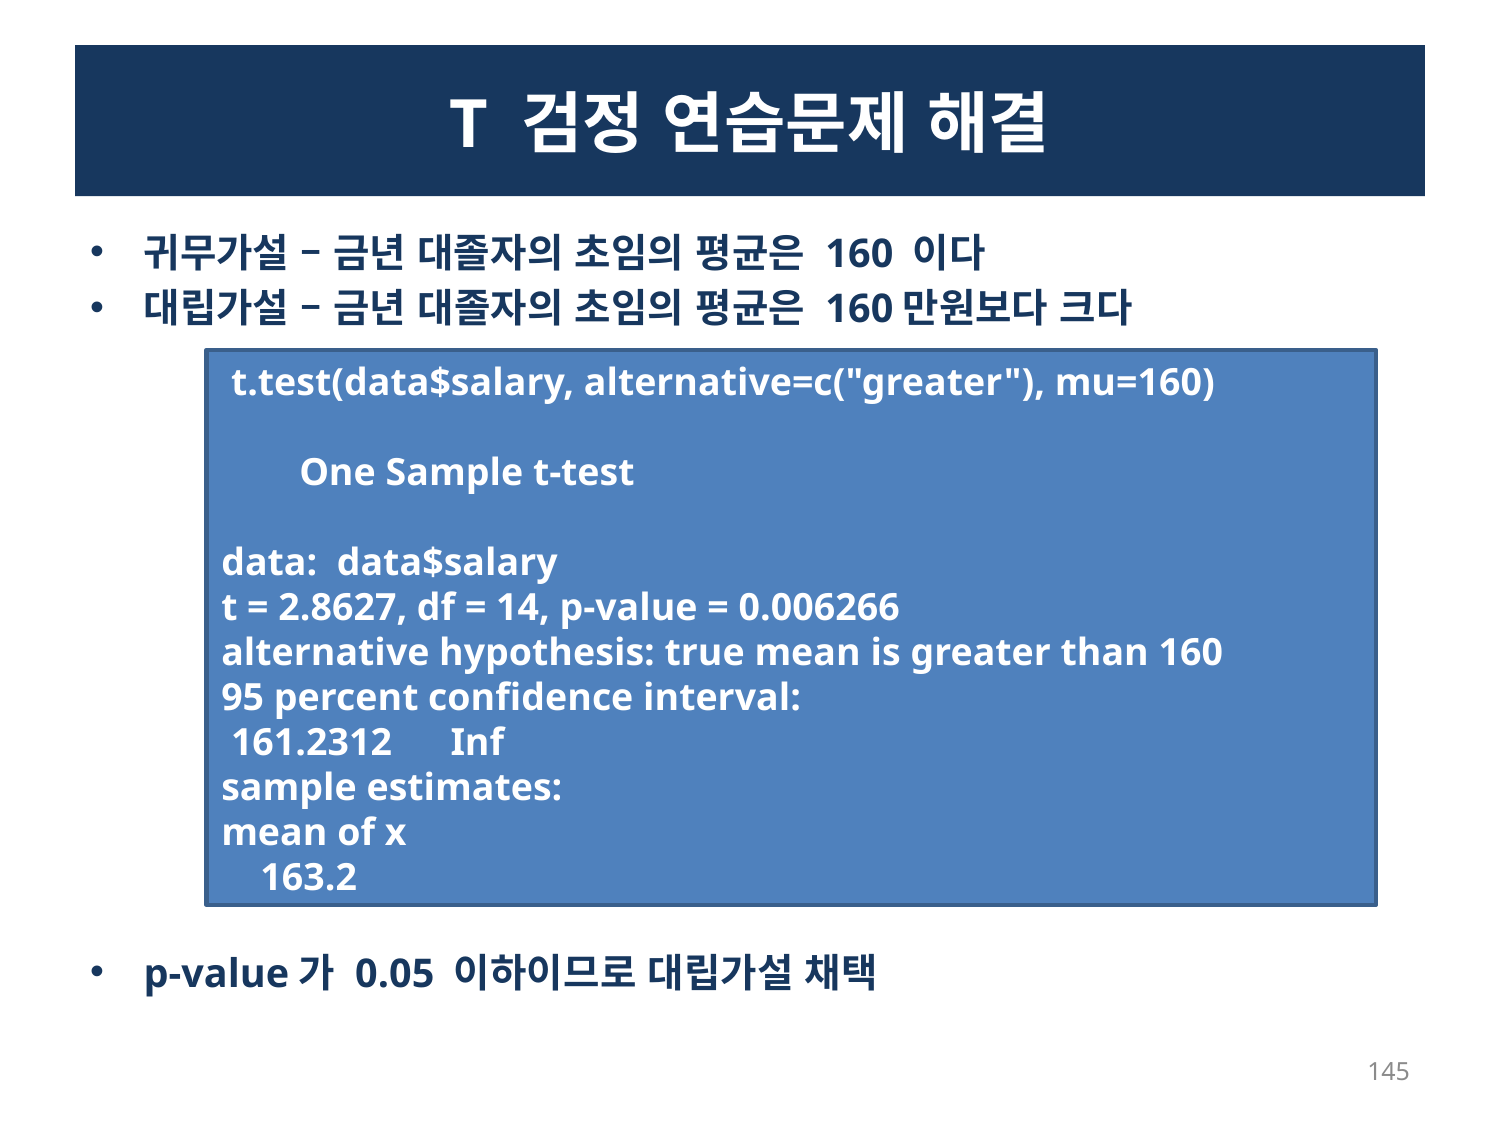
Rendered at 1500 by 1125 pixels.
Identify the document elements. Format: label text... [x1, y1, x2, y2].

text_box t.test(data$salary, alternative=c("greater"), mu=160) One Sample t-test data: data$salary t = 2.8627, df = 14, p-value = 0.006266 alternative hypothesis: true mean is greater than 160 95 percent confidence interval: 161.2312 Inf sample estimates: mean of x 163.2 [204, 348, 1378, 907]
title T 검정 연습문제 해결 [75, 45, 1425, 197]
slide_number 145 [1074, 1042, 1425, 1103]
list 귀무가설 – 금년 대졸자의 초임의 평균은 160 이다 대립가설 – 금년 대졸자의 초임의 평균은 160만원보다 크다 p-value가 0.05 이하이므로 대립가설 채택 [75, 219, 1425, 1005]
